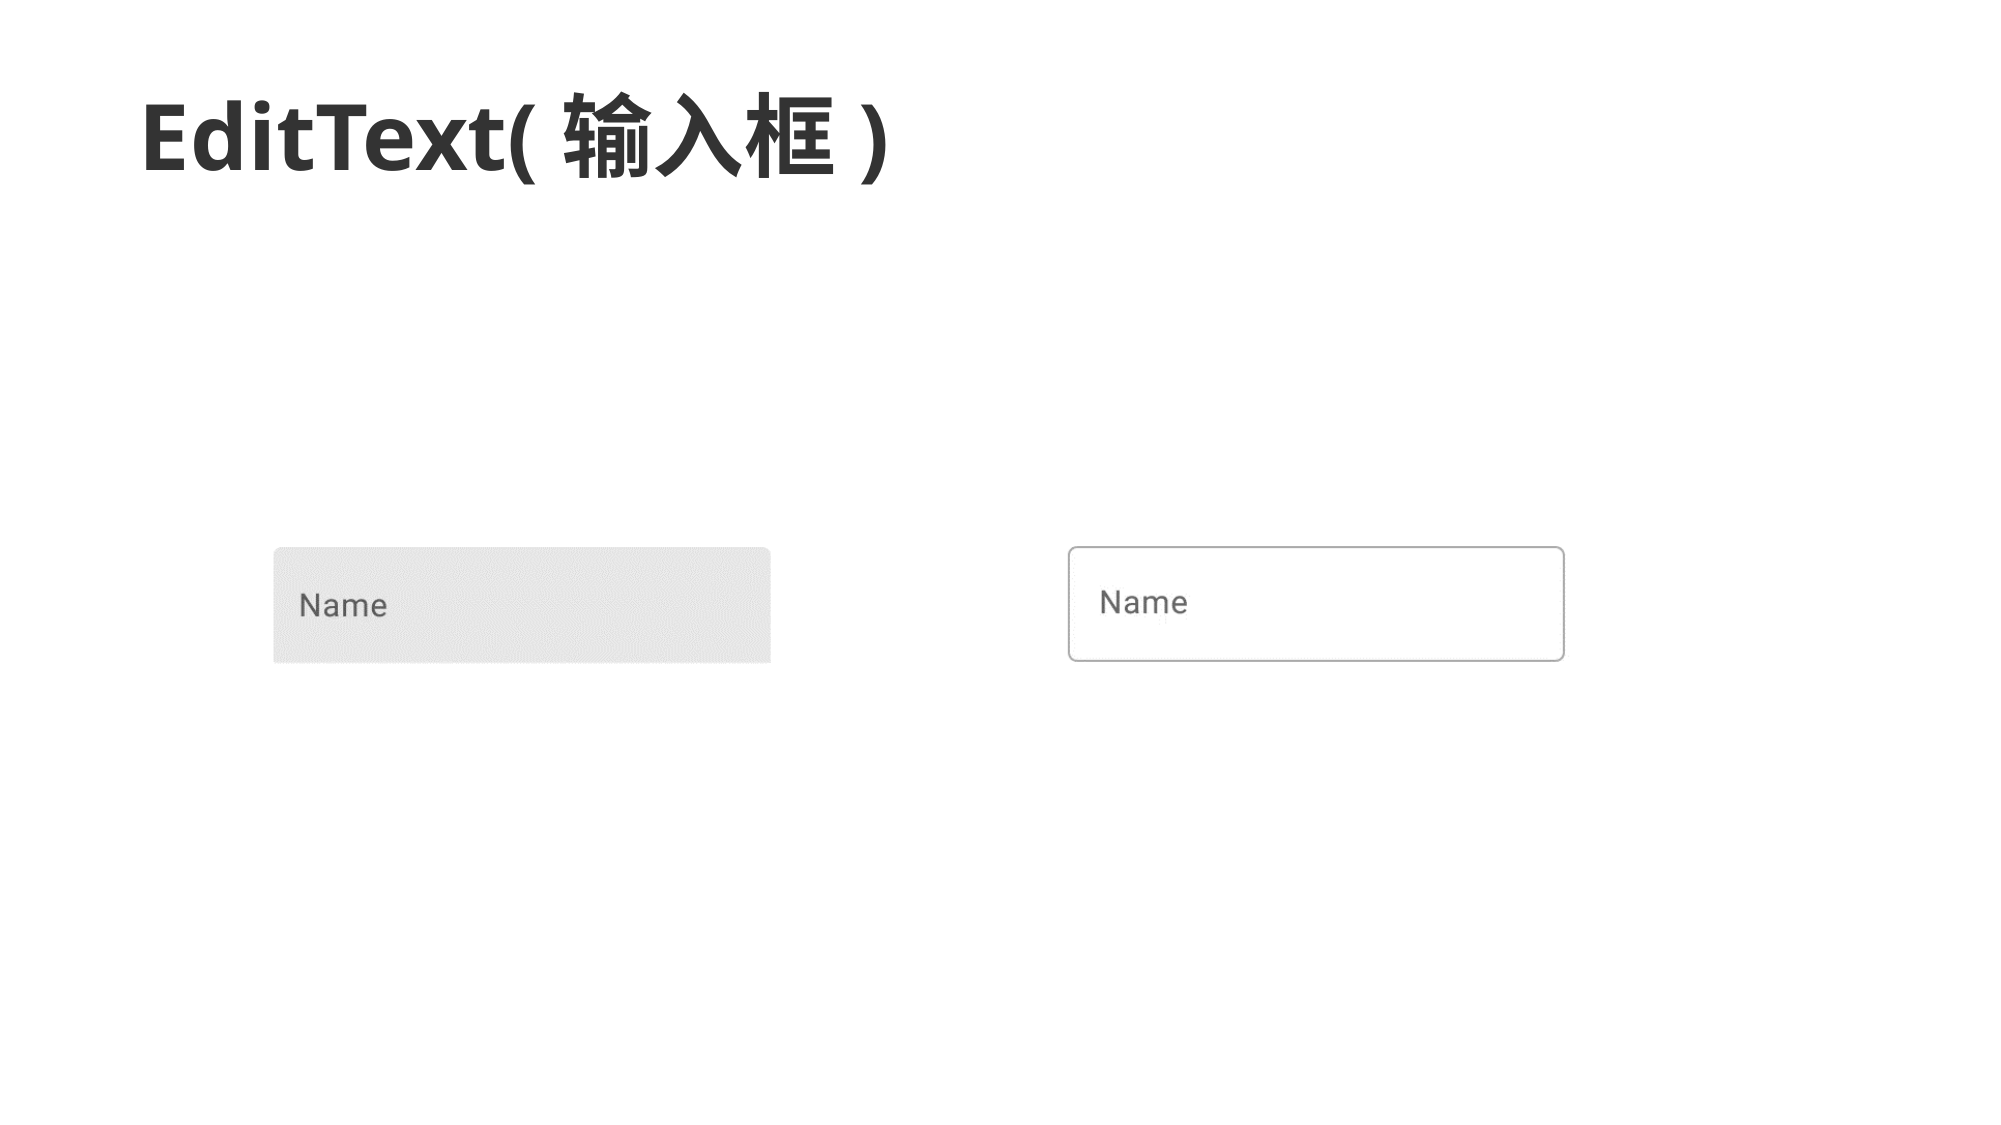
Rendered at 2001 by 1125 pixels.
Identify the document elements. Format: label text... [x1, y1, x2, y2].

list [138, 210, 1714, 998]
title EditText(输入框) [123, 32, 1849, 250]
